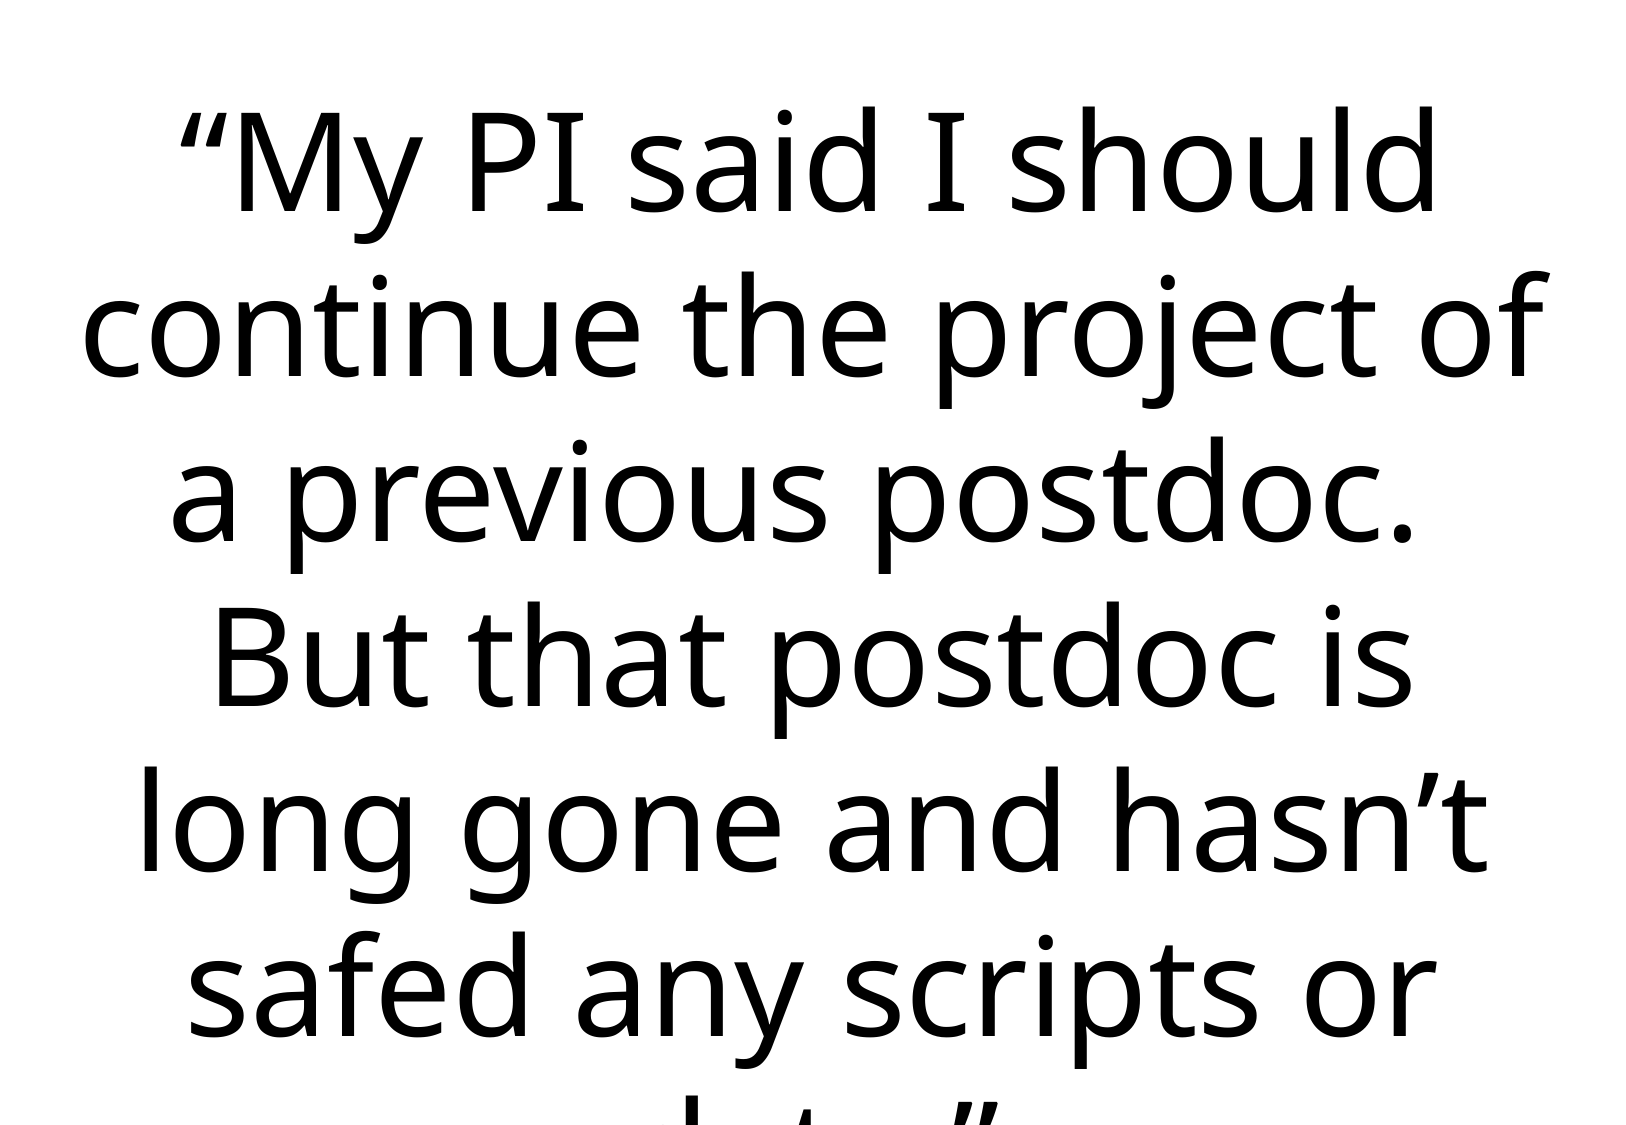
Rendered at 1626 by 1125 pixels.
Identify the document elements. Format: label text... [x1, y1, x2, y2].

text_box “My PI said I should continue the project of a previous postdoc. But that postdoc is long gone and hasn’t safed any scripts or data.” [56, 66, 1569, 1125]
